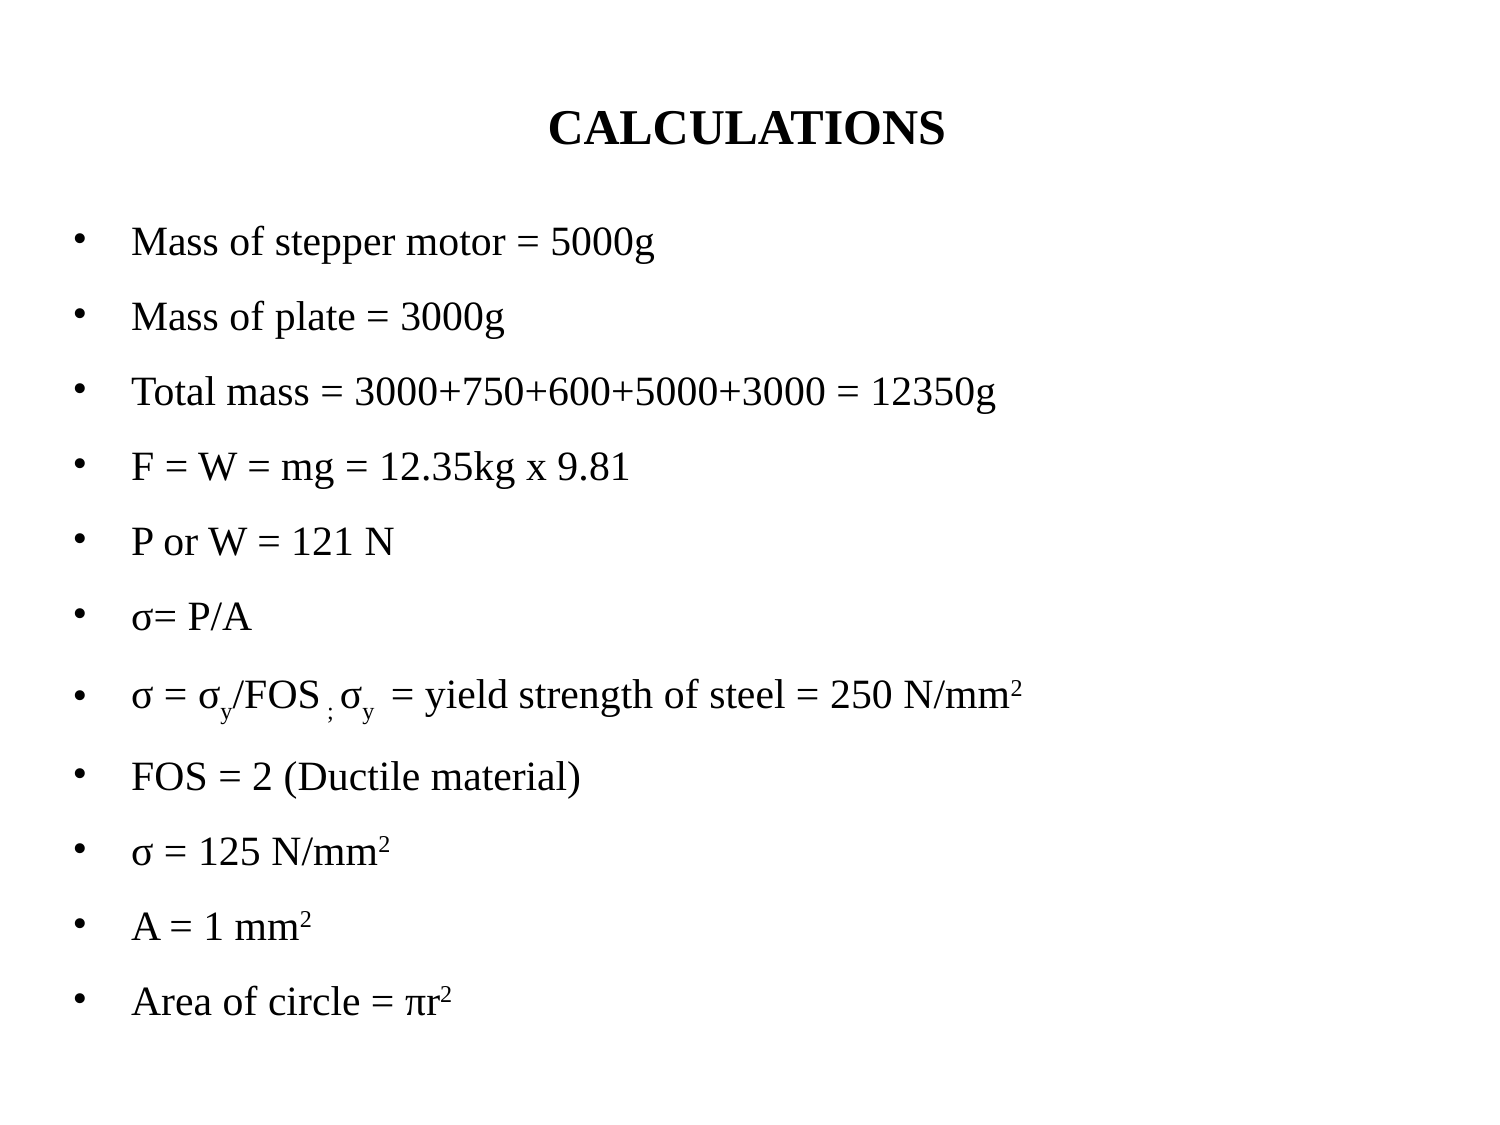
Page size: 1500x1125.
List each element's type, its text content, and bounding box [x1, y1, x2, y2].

text_box Mass of stepper motor = 5000g Mass of plate = 3000g Total mass = 3000+750+600+5000+3000 = 12350g F = W = mg = 12.35kg x 9.81 P or W = 121 N σ= P/A σ = σy/FOS ; σy = yield strength of steel = 250 N/mm2 FOS = 2 (Ductile material) σ = 125 N/mm2 A = 1 mm2 Area of circle = πr2 [41, 181, 1468, 1032]
title CALCULATIONS [545, 92, 955, 181]
